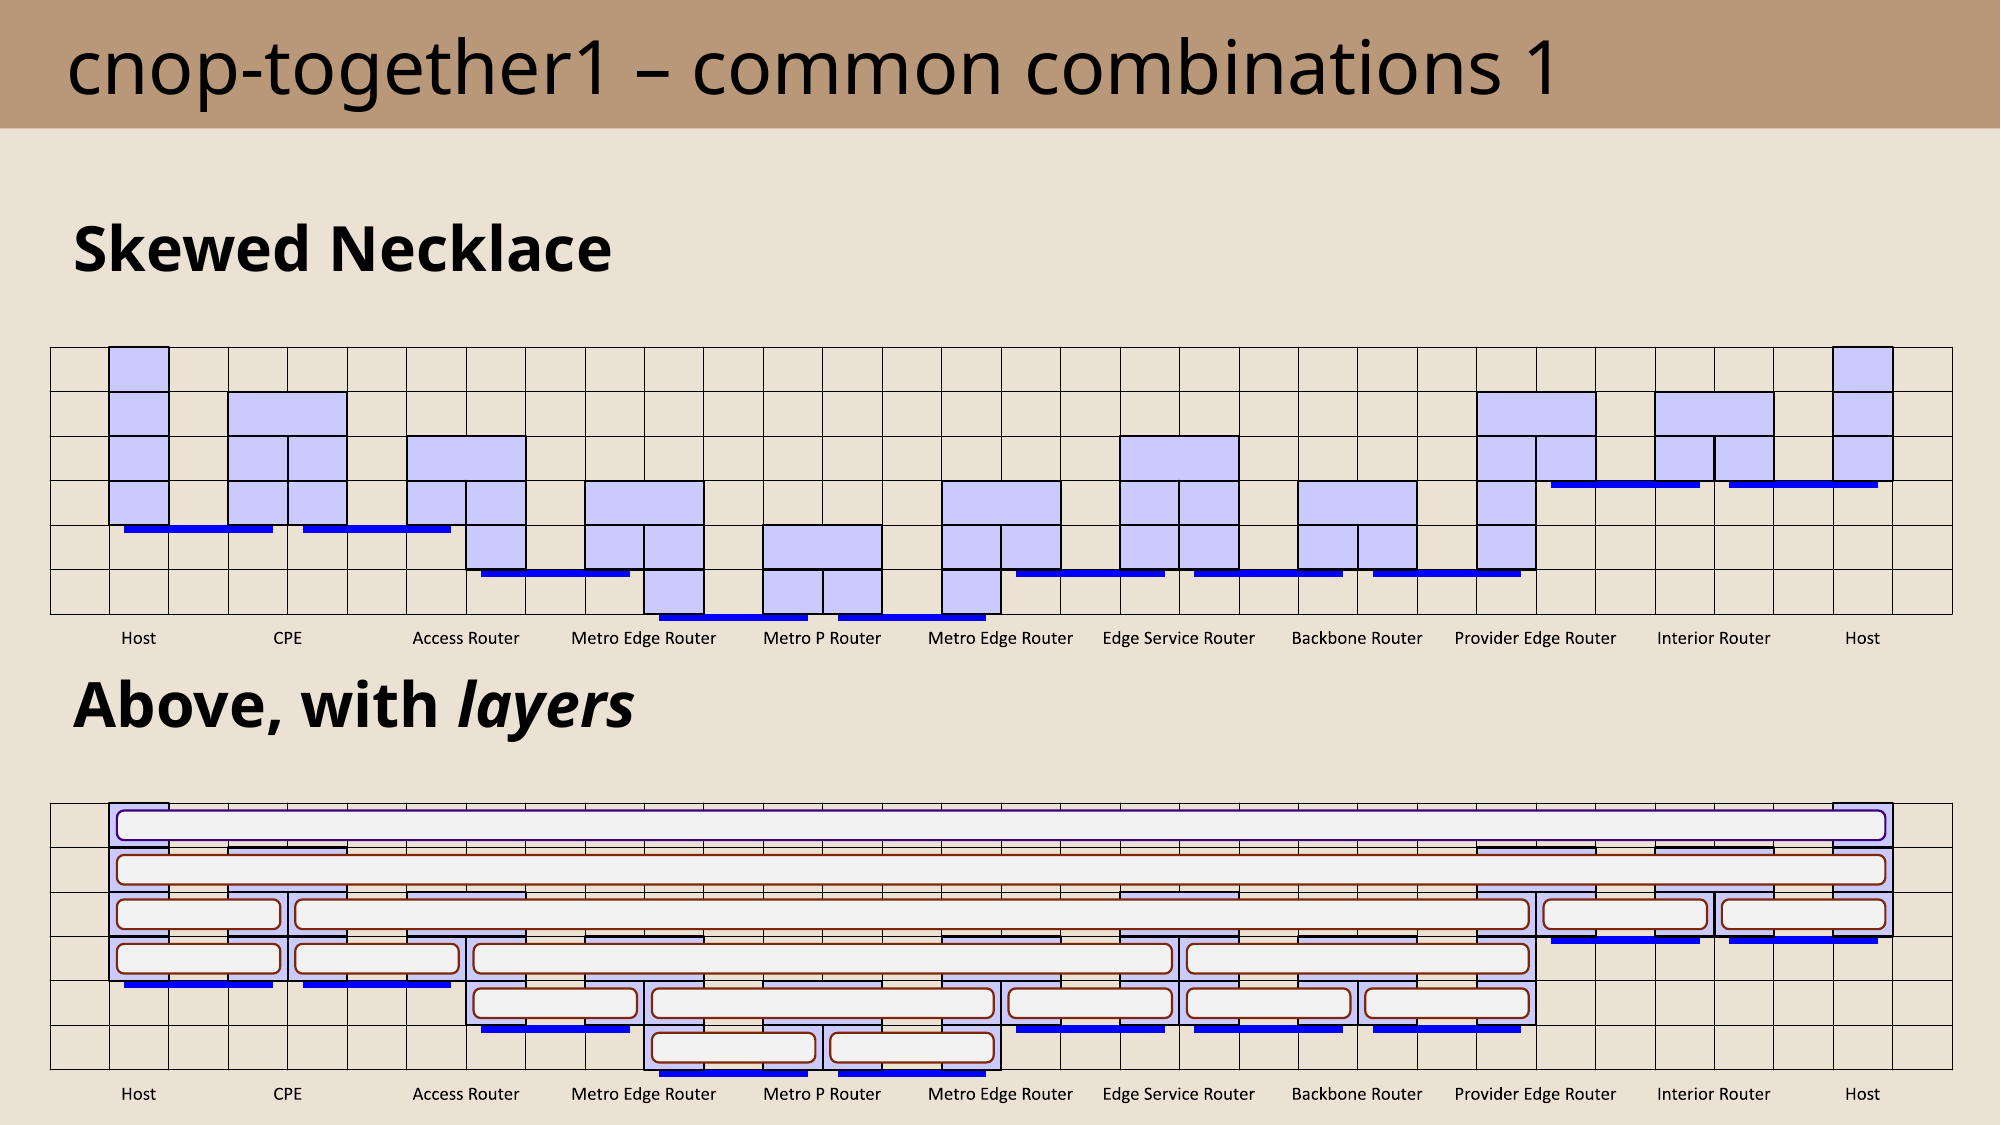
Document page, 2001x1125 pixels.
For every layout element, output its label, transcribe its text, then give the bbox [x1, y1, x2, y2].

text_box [19, 794, 1985, 1110]
title cnop-together1 – common combinations 1 [0, 0, 2000, 129]
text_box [19, 338, 1985, 654]
list Above, with layers [58, 666, 956, 773]
list Skewed Necklace [58, 210, 956, 317]
